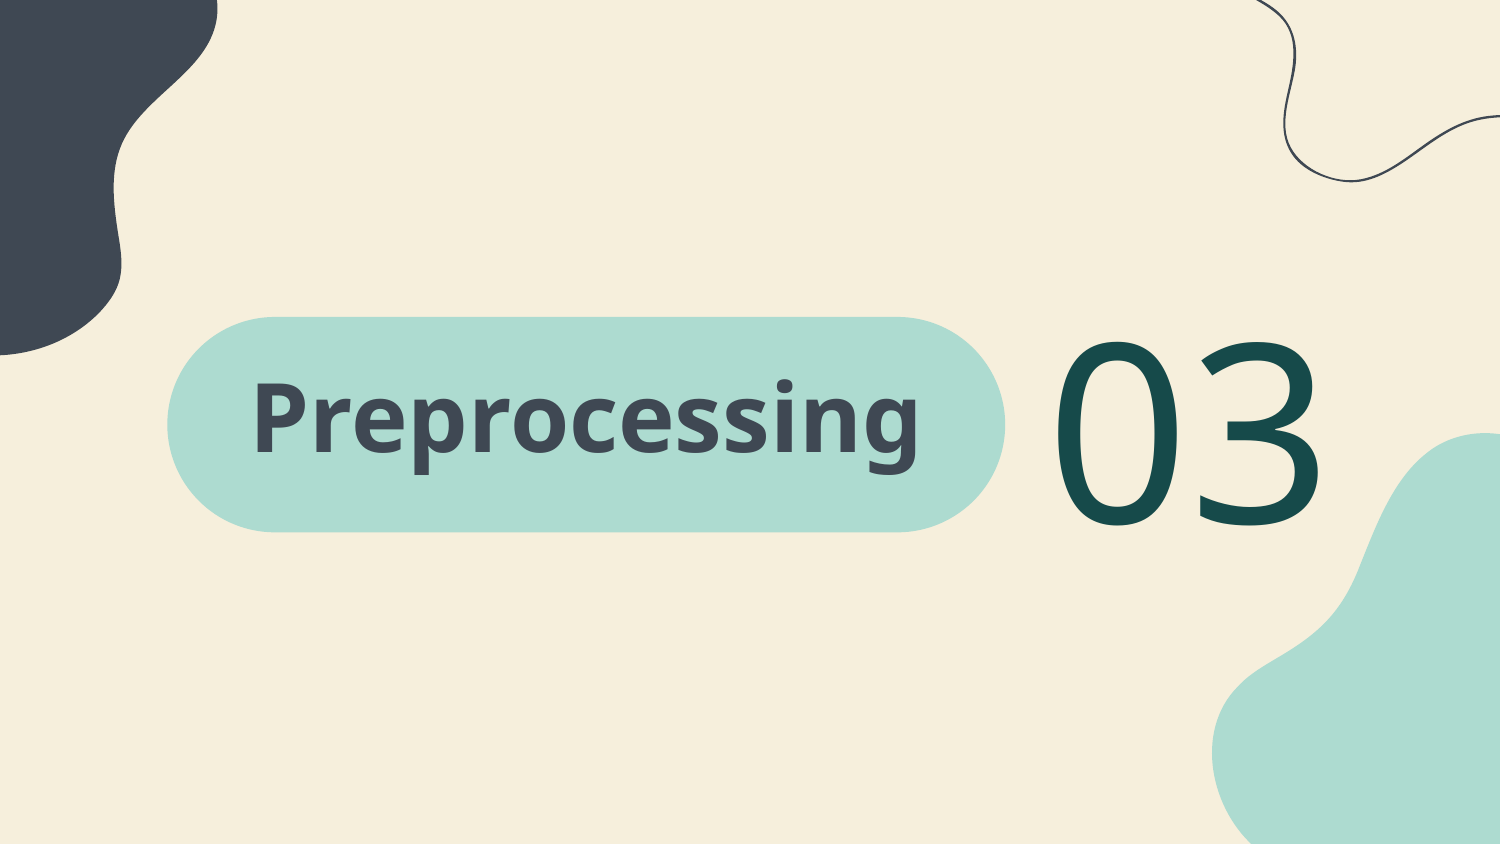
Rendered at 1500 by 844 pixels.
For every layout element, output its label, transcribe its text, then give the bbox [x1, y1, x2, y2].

title Preprocessing [167, 316, 984, 533]
title 03 [984, 250, 1333, 574]
